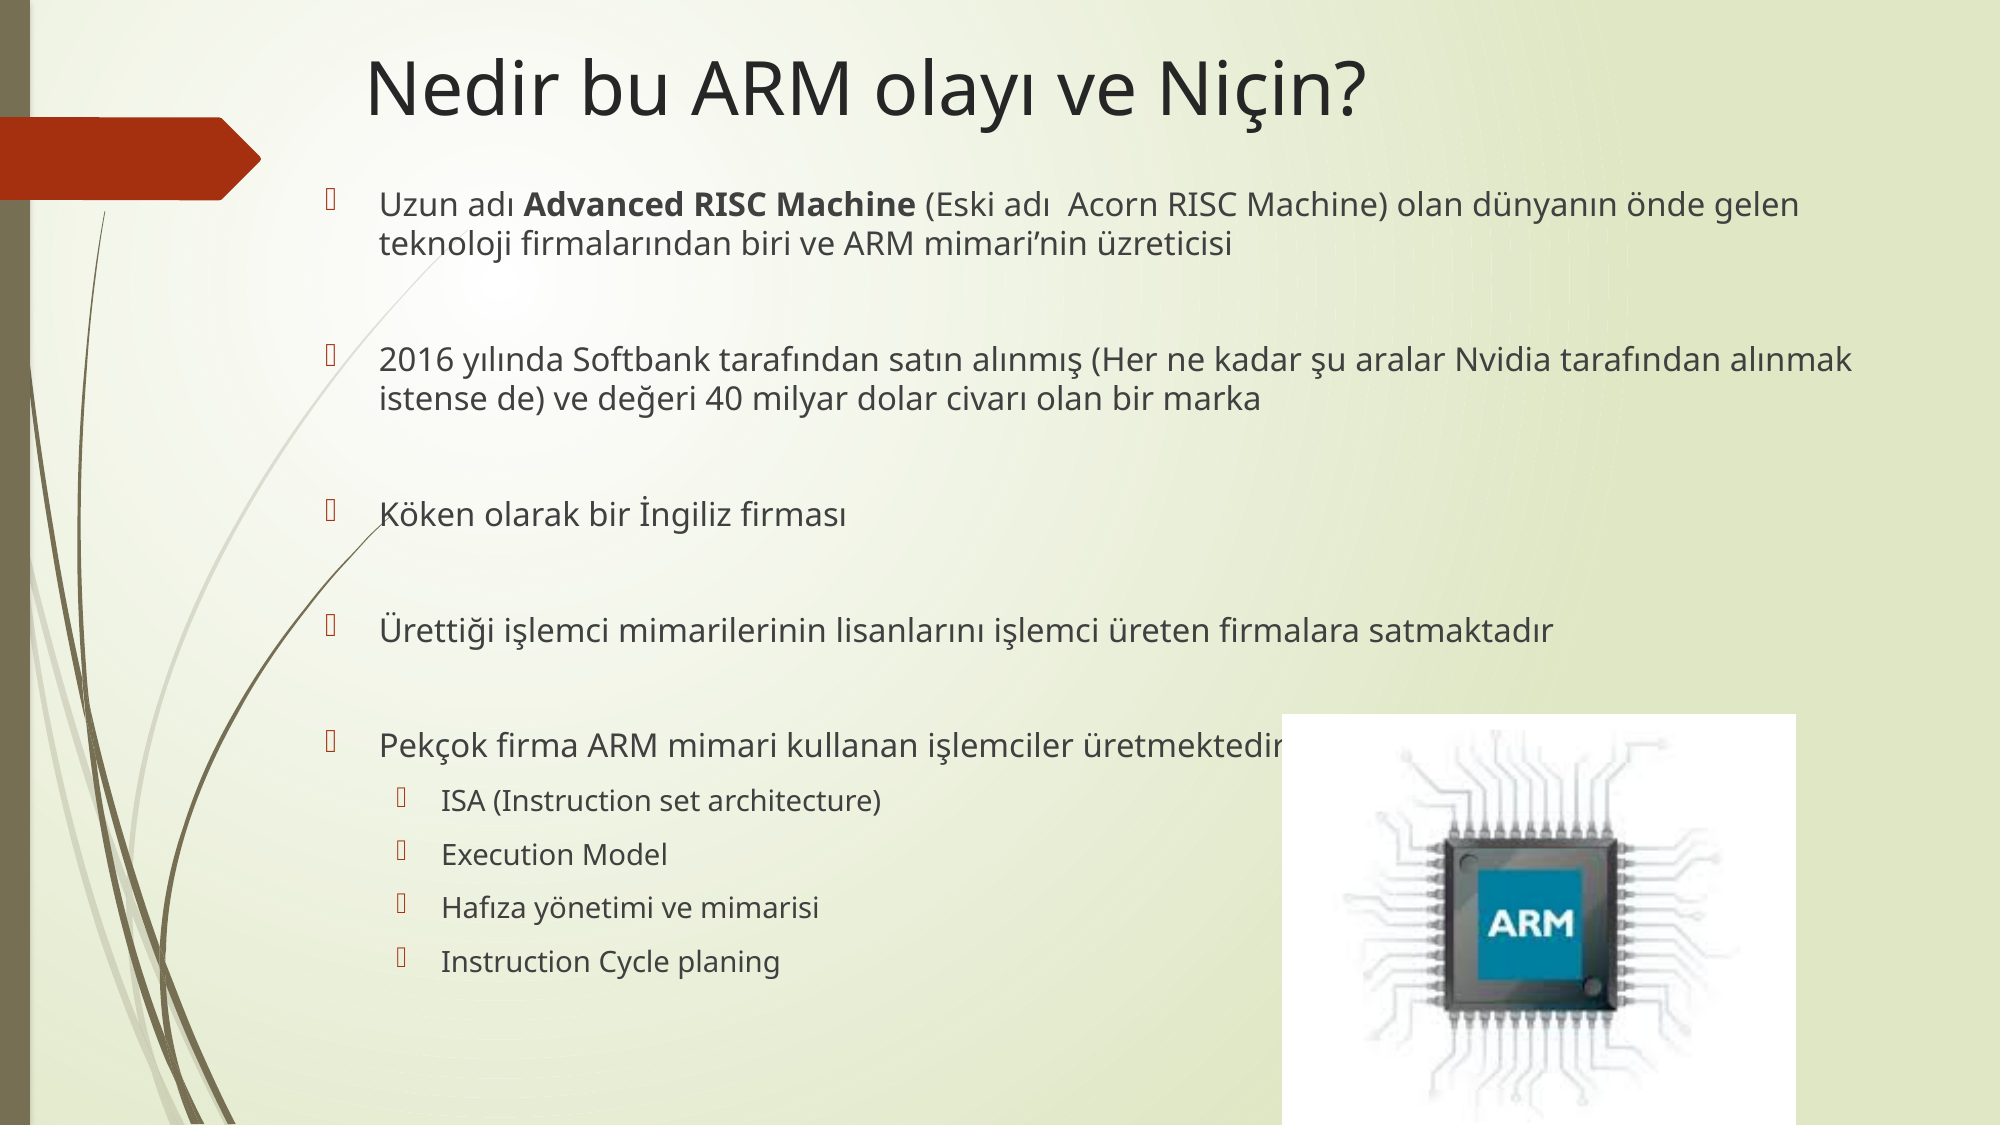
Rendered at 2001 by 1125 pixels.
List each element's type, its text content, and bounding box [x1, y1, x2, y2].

list Uzun adı Advanced RISC Machine (Eski adı Acorn RISC Machine) olan dünyanın önde gelen teknoloji firmalarından biri ve ARM mimari’nin üzreticisi 2016 yılında Softbank tarafından satın alınmış (Her ne kadar şu aralar Nvidia tarafından alınmak istense de) ve değeri 40 milyar dolar civarı olan bir marka Köken olarak bir İngiliz firması Ürettiği işlemci mimarilerinin lisanlarını işlemci üreten firmalara satmaktadır Pekçok firma ARM mimari kullanan işlemciler üretmektedir. Mimari’den kasıt ISA (Instruction set architecture) Execution Model Hafıza yönetimi ve mimarisi Instruction Cycle planing [310, 175, 1878, 986]
picture [1282, 714, 1796, 1125]
title Nedir bu ARM olayı ve Niçin? [349, 33, 1812, 144]
